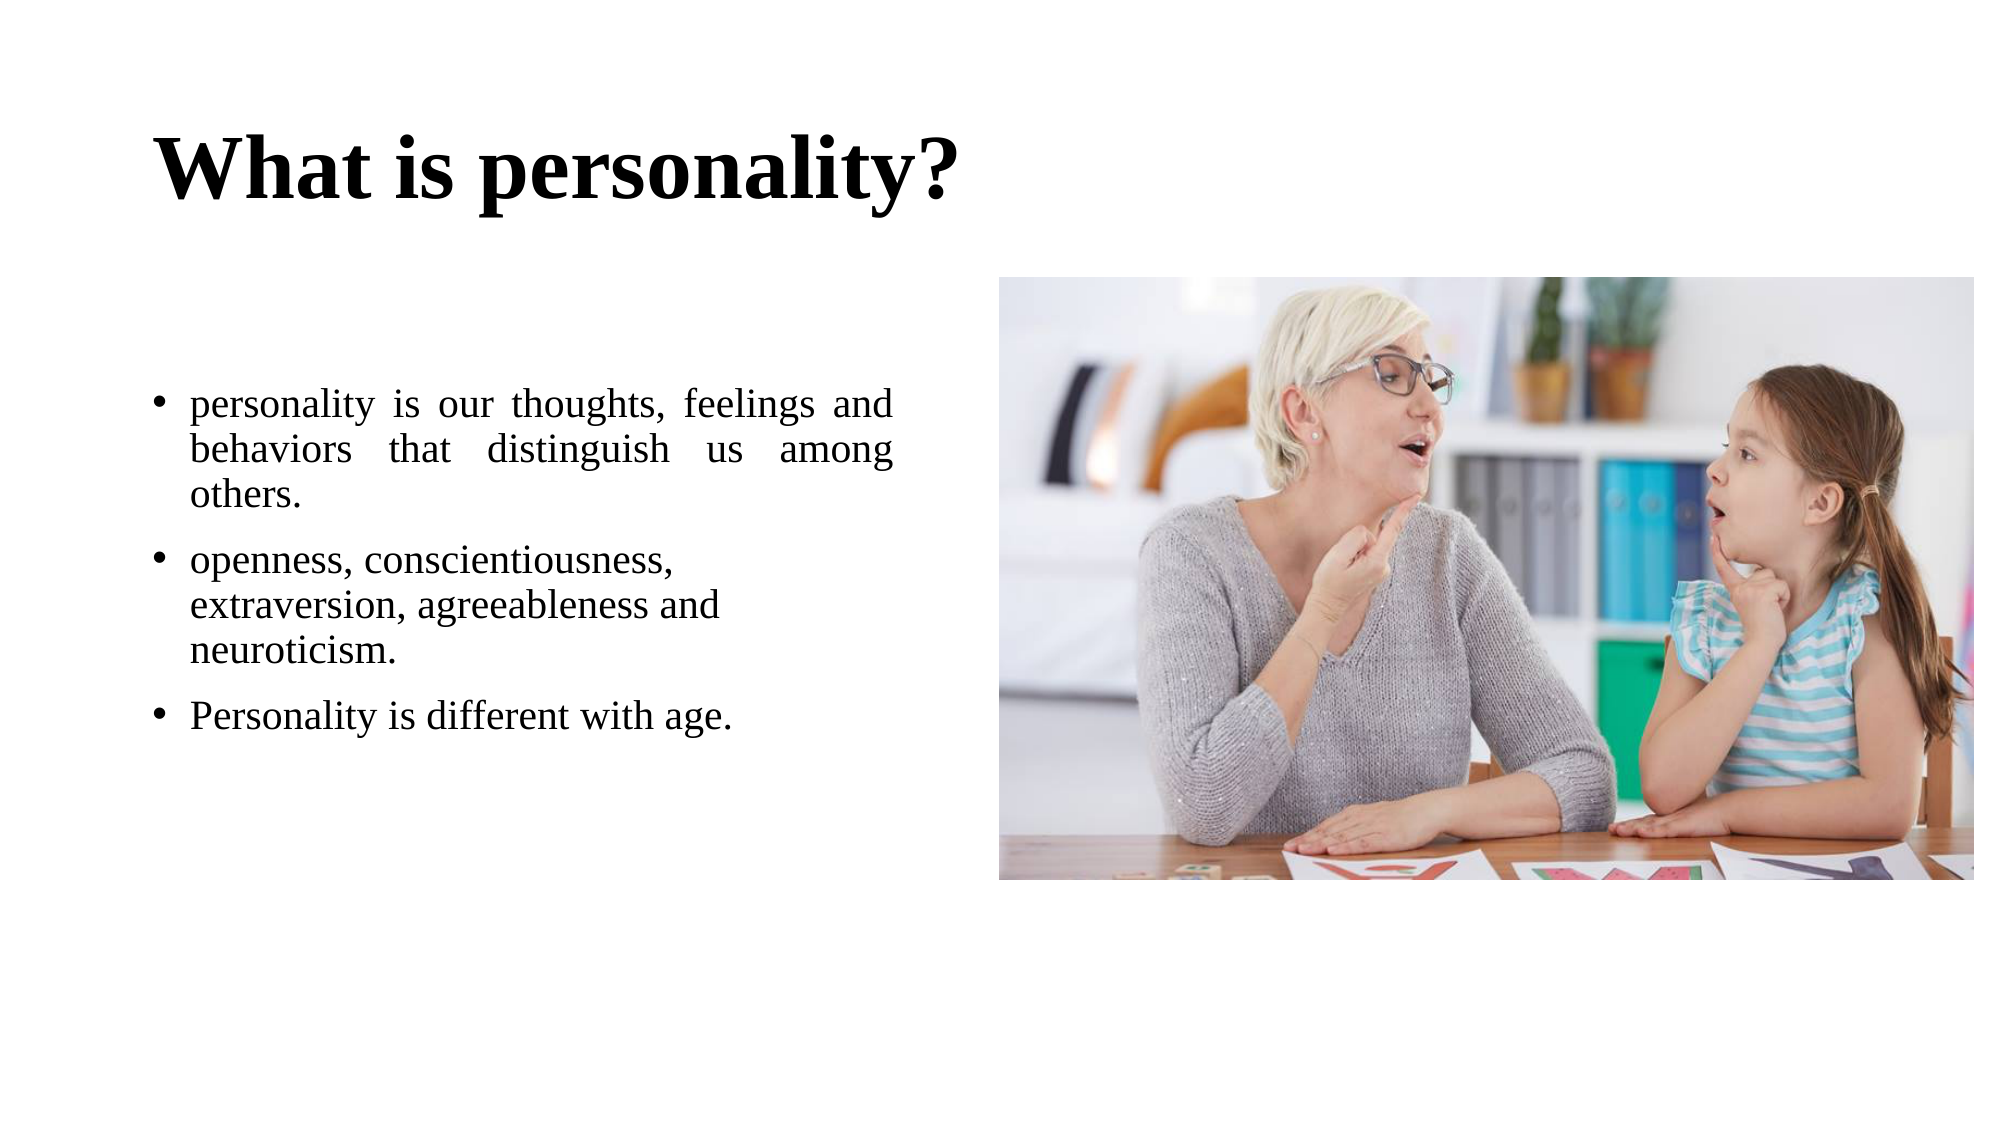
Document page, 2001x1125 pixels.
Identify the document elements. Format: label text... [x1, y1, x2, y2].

title What is personality? [137, 59, 1863, 278]
list personality is our thoughts, feelings and behaviors that distinguish us among others. openness, conscientiousness, extraversion, agreeableness and neuroticism. Personality is different with age. [137, 374, 910, 880]
picture [999, 277, 1974, 880]
